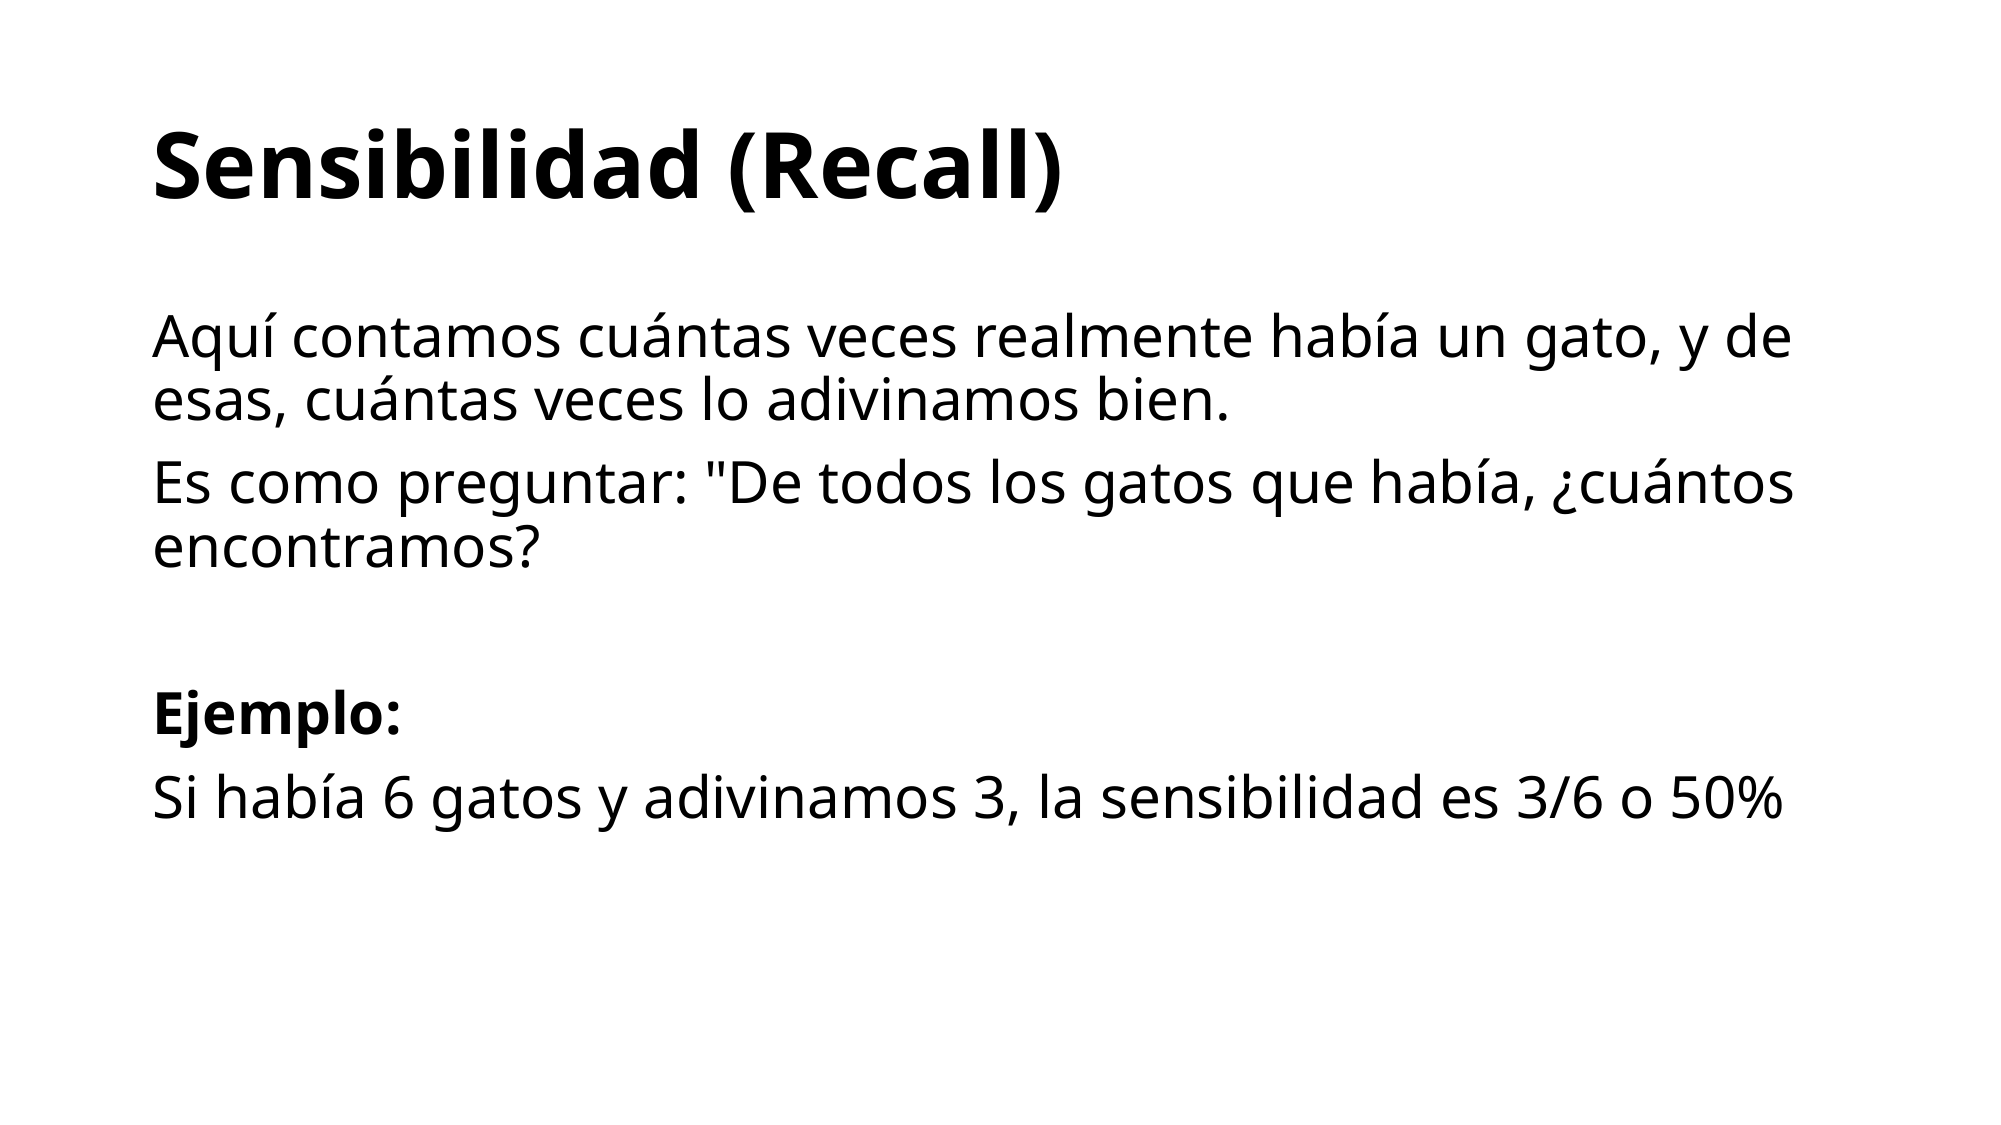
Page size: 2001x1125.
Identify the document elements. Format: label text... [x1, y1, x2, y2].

list Aquí contamos cuántas veces realmente había un gato, y de esas, cuántas veces lo adivinamos bien. Es como preguntar: "De todos los gatos que había, ¿cuántos encontramos? Ejemplo: Si había 6 gatos y adivinamos 3, la sensibilidad es 3/6 o 50% [137, 299, 1863, 1014]
title Sensibilidad (Recall) [137, 59, 1863, 278]
